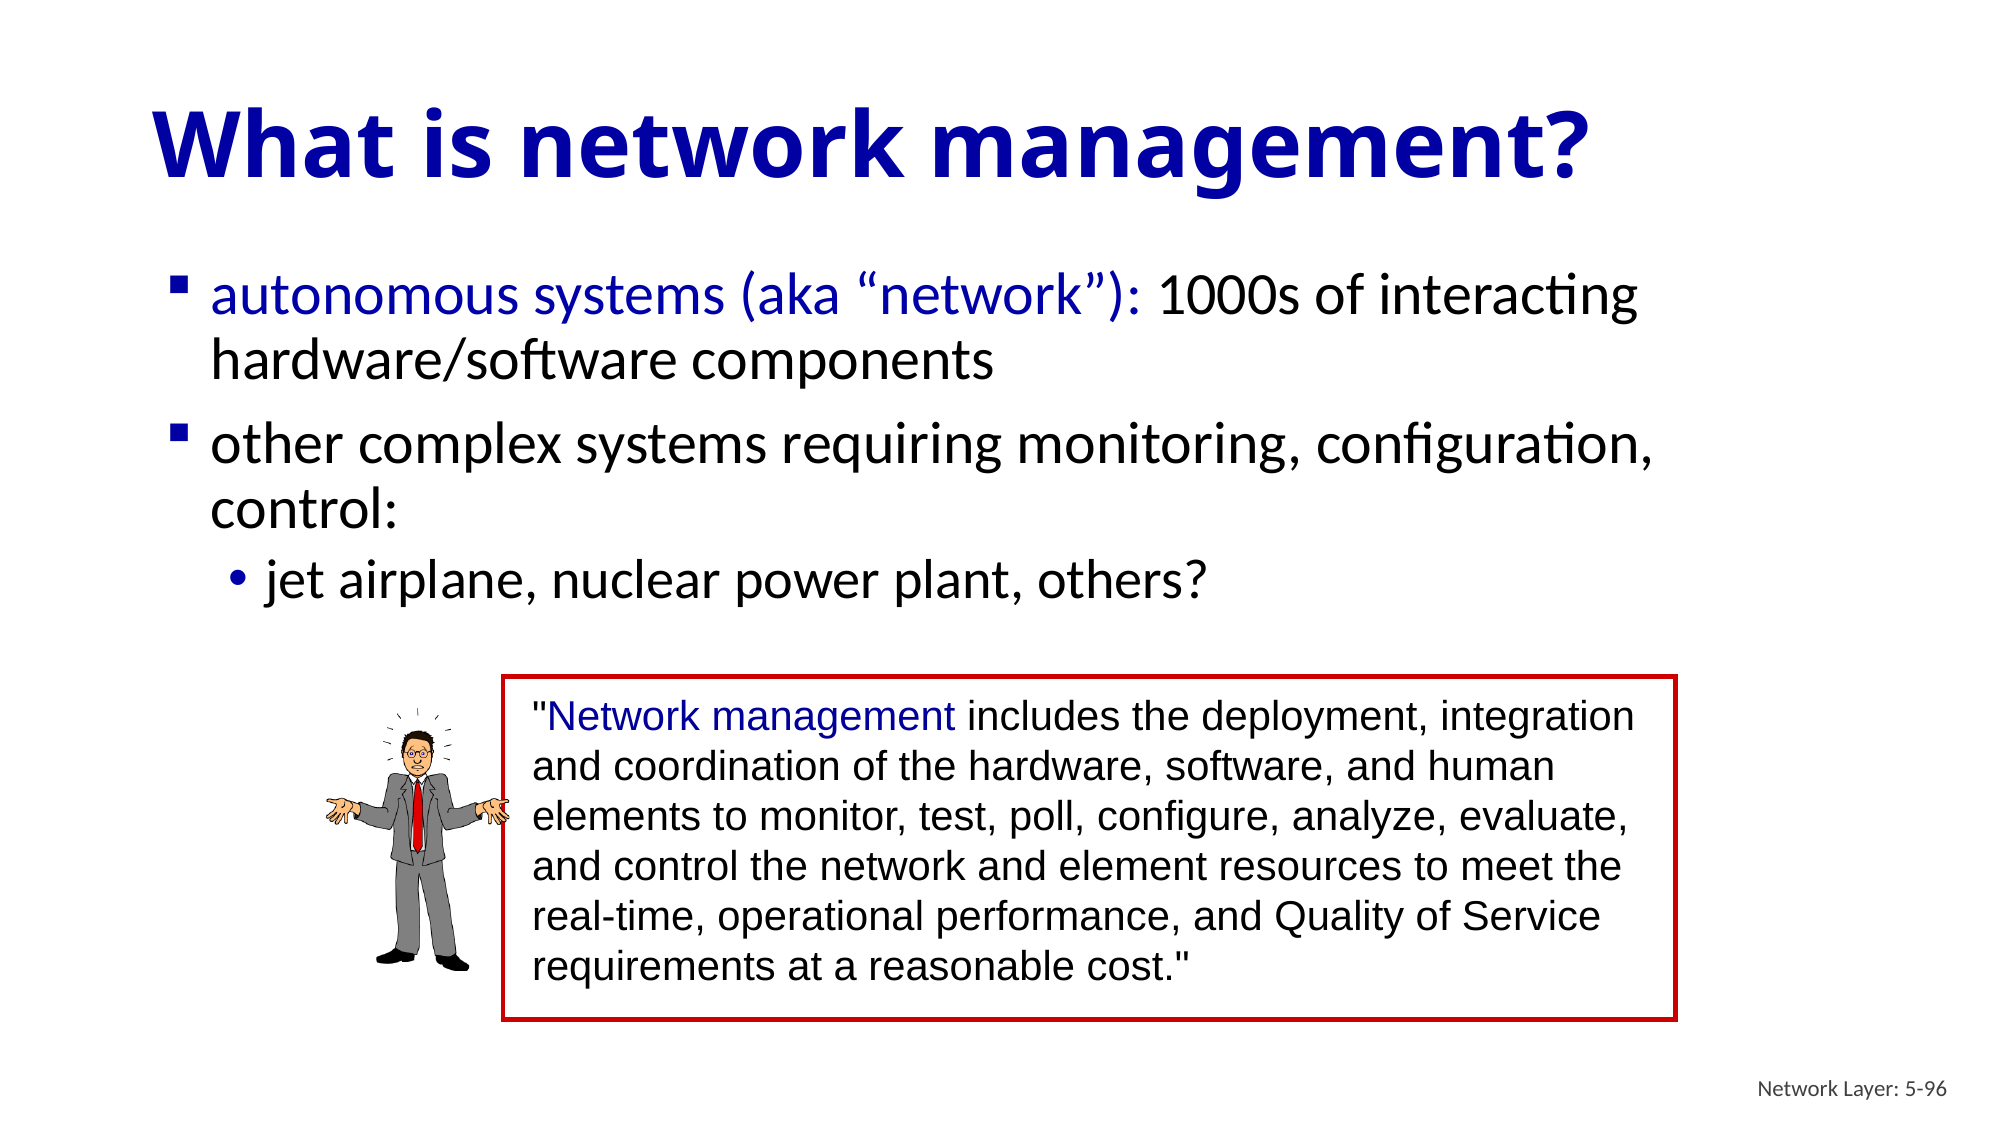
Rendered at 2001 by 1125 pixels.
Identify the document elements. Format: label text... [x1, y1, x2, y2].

title What is network management? [137, 74, 1863, 221]
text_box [325, 676, 1676, 1020]
slide_number Network Layer: 5-96 [1512, 1056, 1963, 1117]
list autonomous systems (aka “network”): 1000s of interacting hardware/software components other complex systems requiring monitoring, configuration, control: jet airplane, nuclear power plant, others? [139, 255, 1865, 622]
